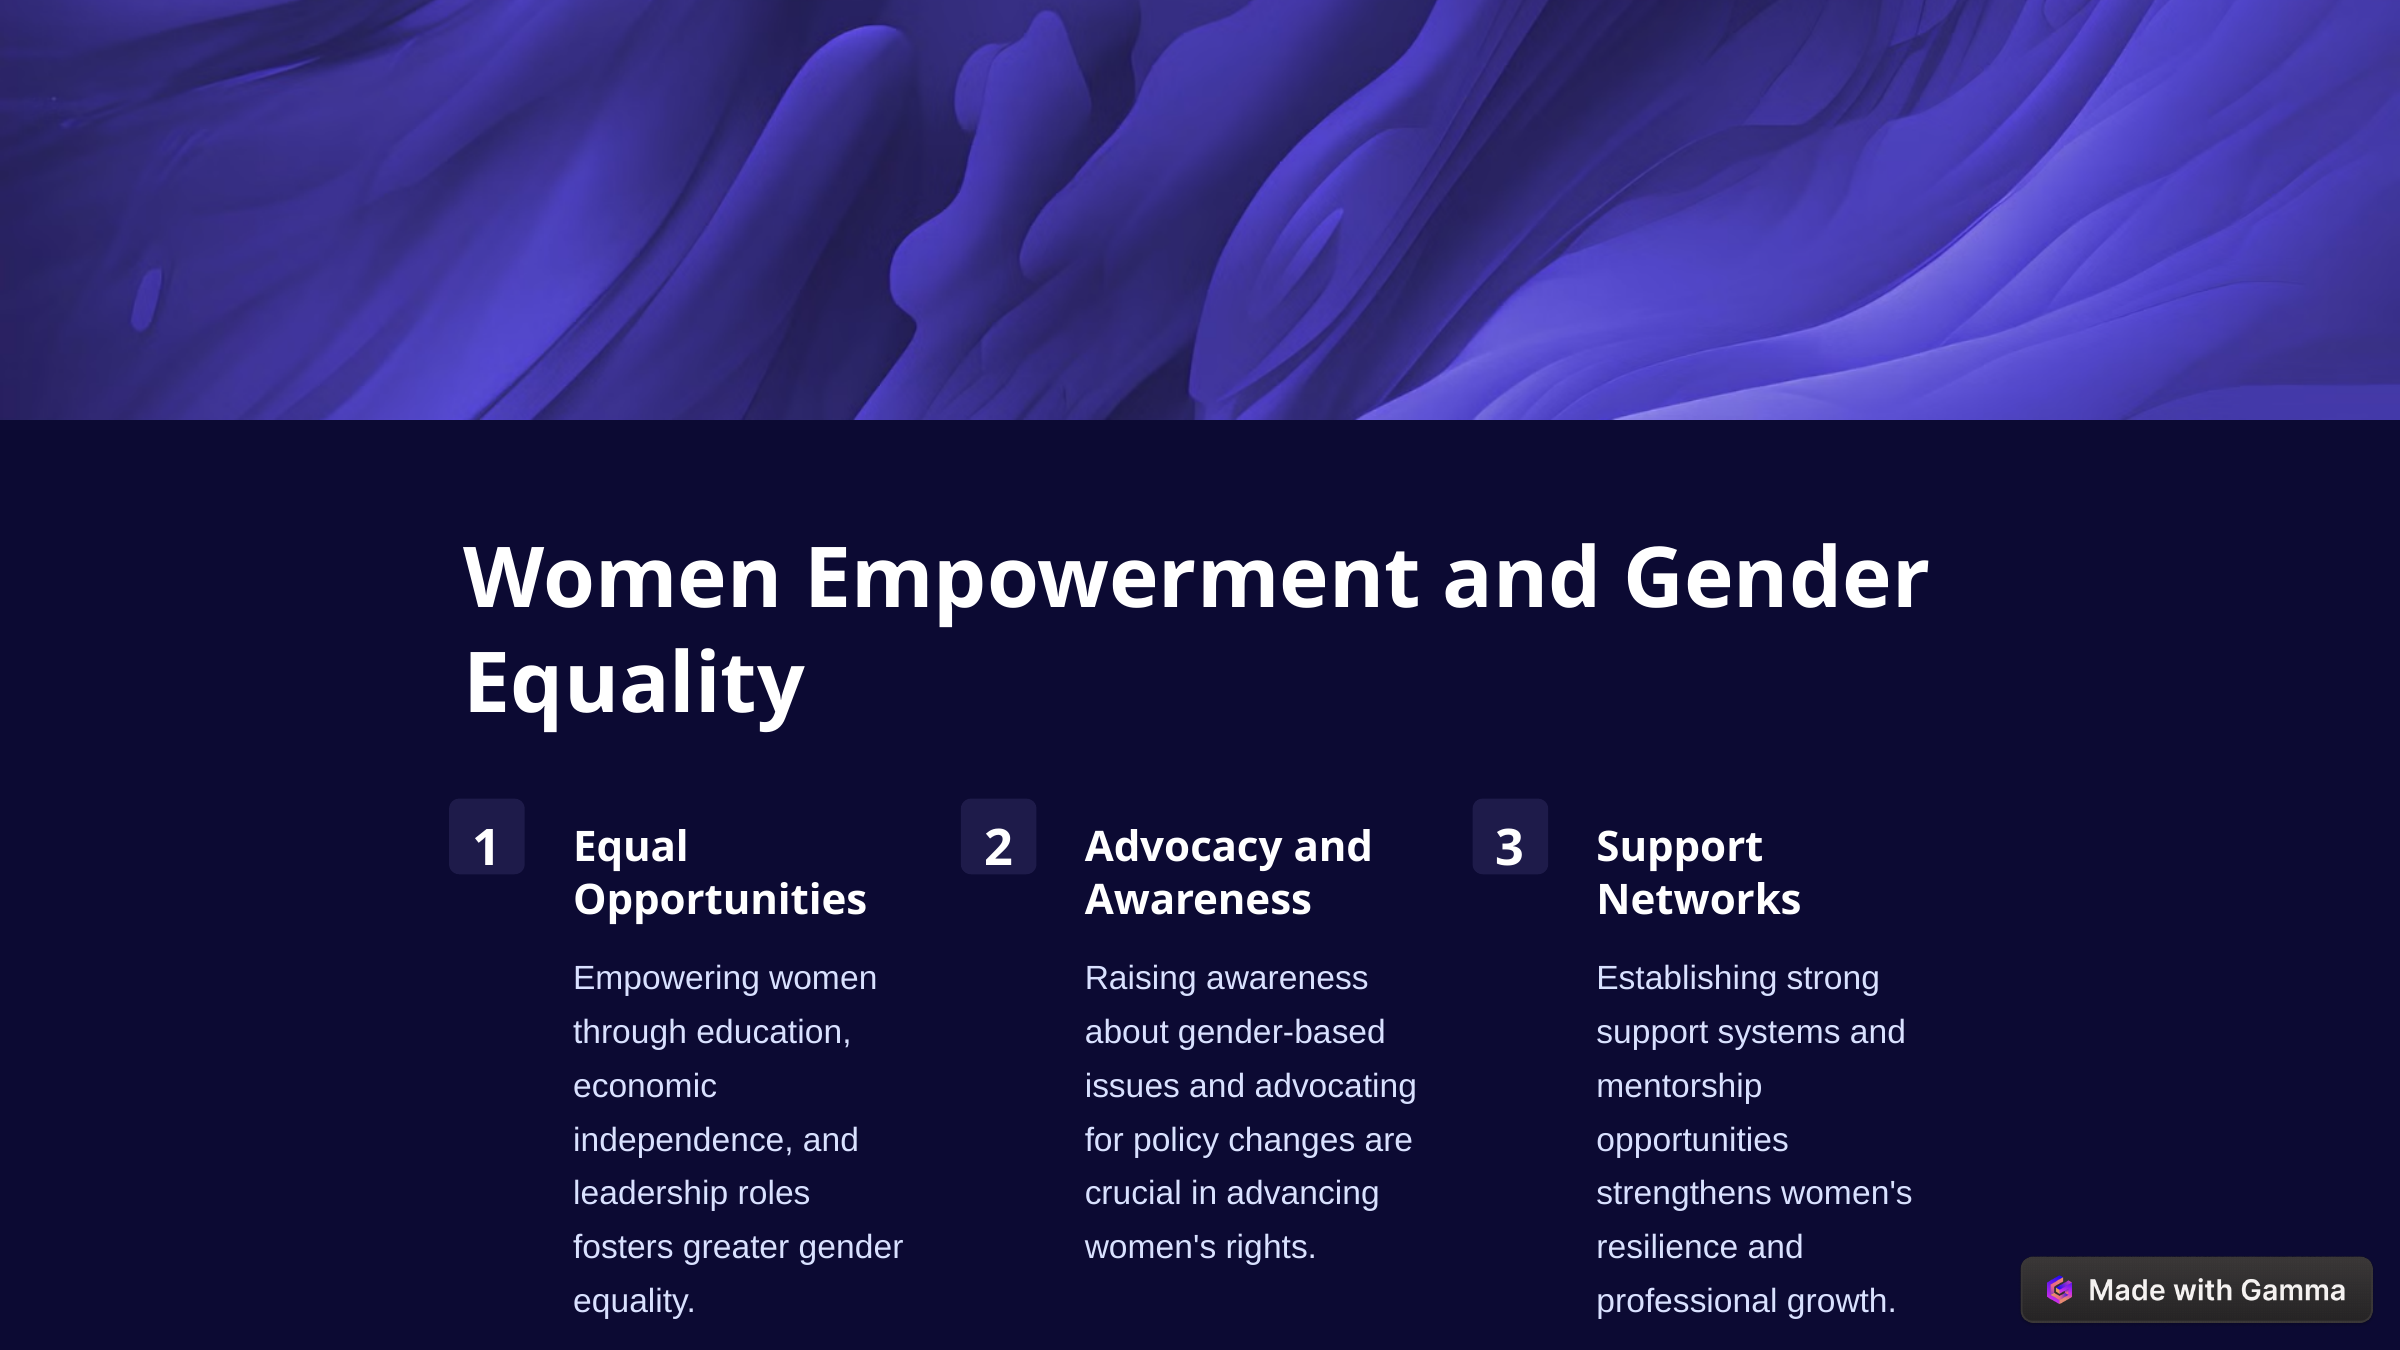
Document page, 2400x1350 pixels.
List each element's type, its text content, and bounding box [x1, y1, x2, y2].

text_box Support Networks [1581, 810, 1951, 916]
text_box 1 [477, 804, 497, 868]
text_box Empowering women through education, economic independence, and leadership roles fosters greater gender equality. [558, 935, 928, 1258]
text_box Equal Opportunities [558, 810, 928, 916]
text_box 2 [982, 804, 1015, 868]
picture [2008, 1244, 2385, 1335]
text_box 3 [1494, 804, 1527, 868]
text_box [1472, 798, 1549, 875]
picture [0, 0, 2400, 420]
text_box [449, 798, 525, 875]
text_box Women Empowerment and Gender Equality [449, 512, 1951, 722]
text_box Raising awareness about gender-based issues and advocating for policy changes are crucial in advancing women's rights. [1070, 935, 1439, 1258]
text_box [0, 420, 2400, 1350]
text_box Advocacy and Awareness [1070, 810, 1439, 916]
text_box Establishing strong support systems and mentorship opportunities strengthens women's resilience and professional growth. [1581, 935, 1951, 1258]
text_box [960, 798, 1037, 875]
